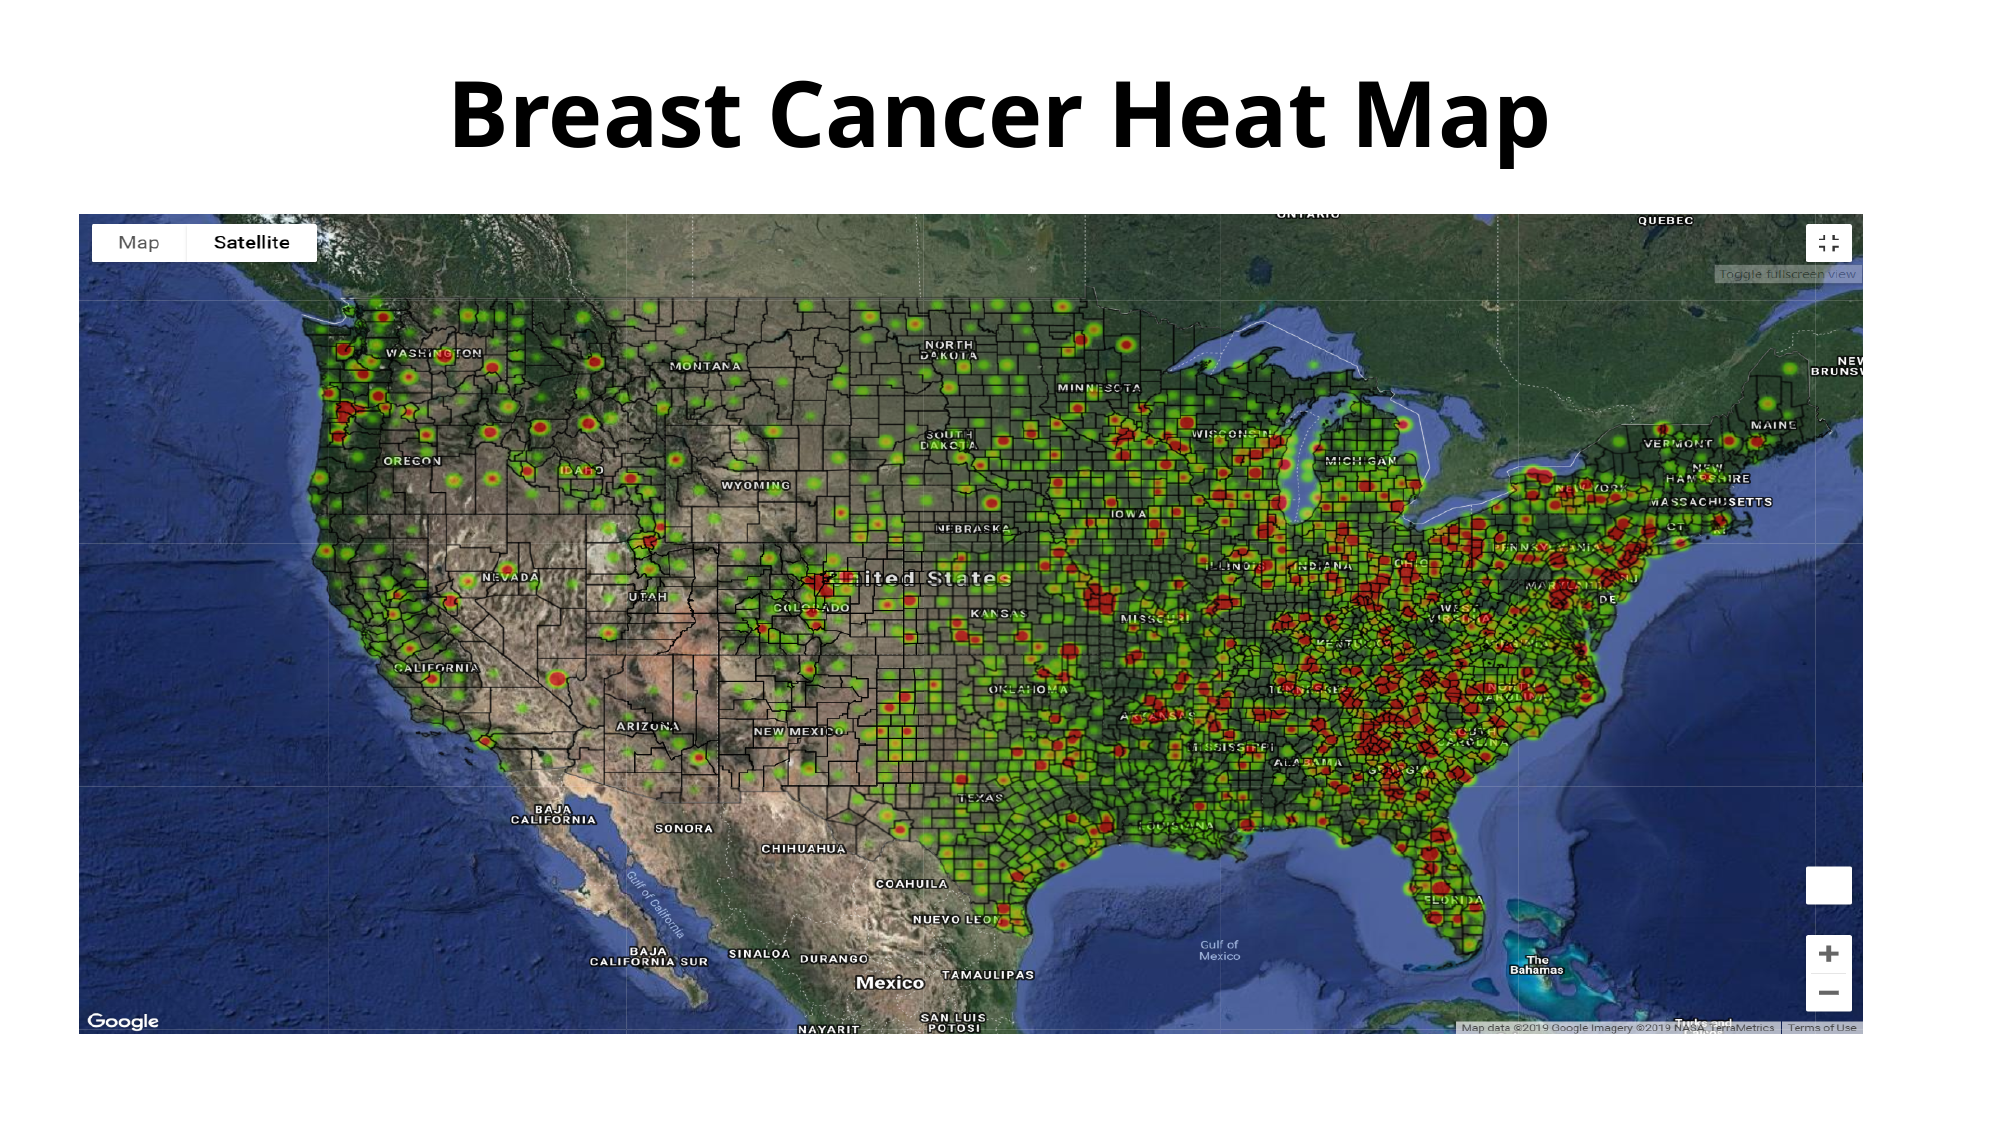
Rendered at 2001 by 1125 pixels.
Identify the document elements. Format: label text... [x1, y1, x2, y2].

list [79, 214, 1863, 1034]
title Breast Cancer Heat Map [137, 59, 1863, 175]
